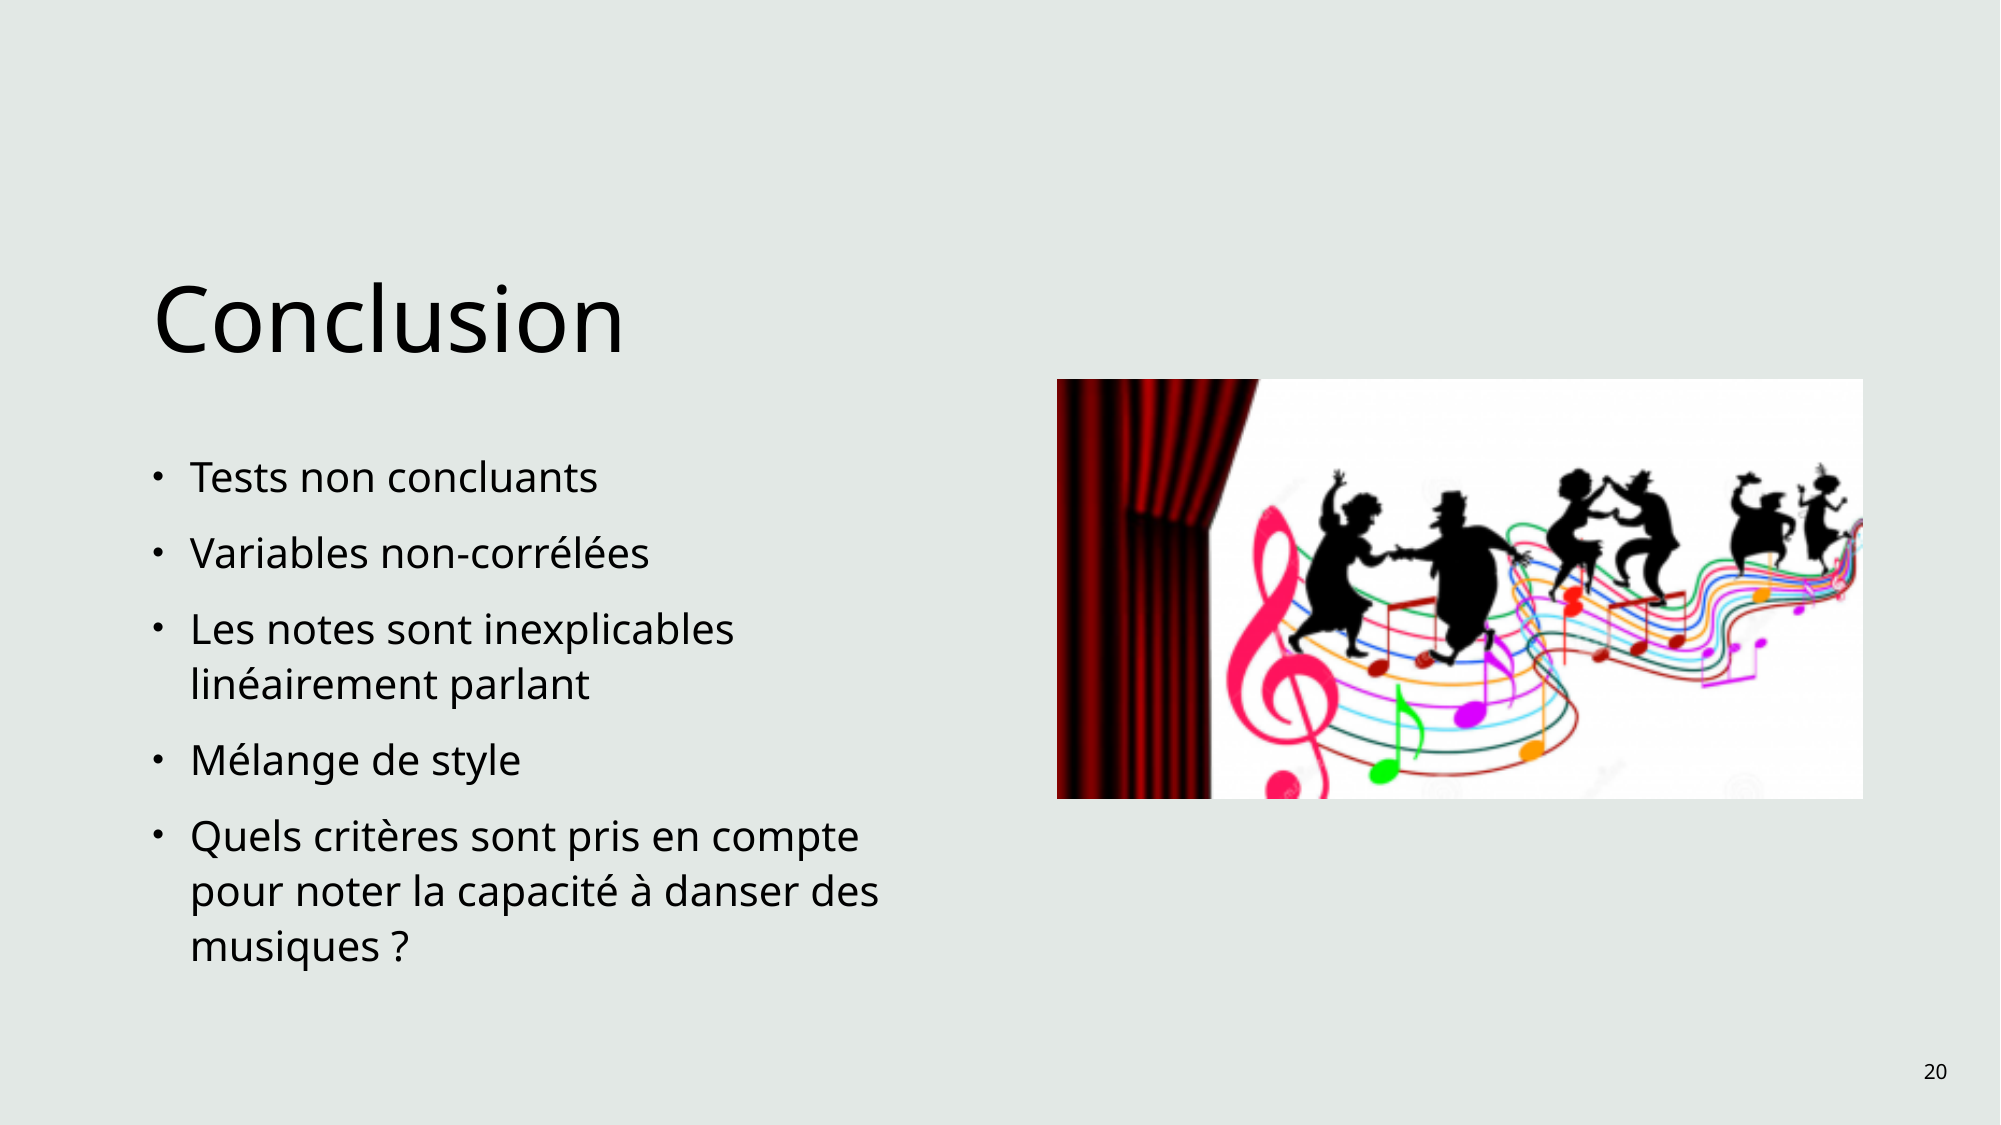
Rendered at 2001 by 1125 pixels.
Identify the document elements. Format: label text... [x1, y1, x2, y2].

picture [1056, 379, 1863, 799]
title Conclusion [137, 111, 984, 380]
list Tests non concluants Variables non-corrélées Les notes sont inexplicables linéairement parlant Mélange de style Quels critères sont pris en compte pour noter la capacité à danser des musiques ? [137, 438, 967, 1014]
slide_number 20 [1888, 1042, 1983, 1103]
